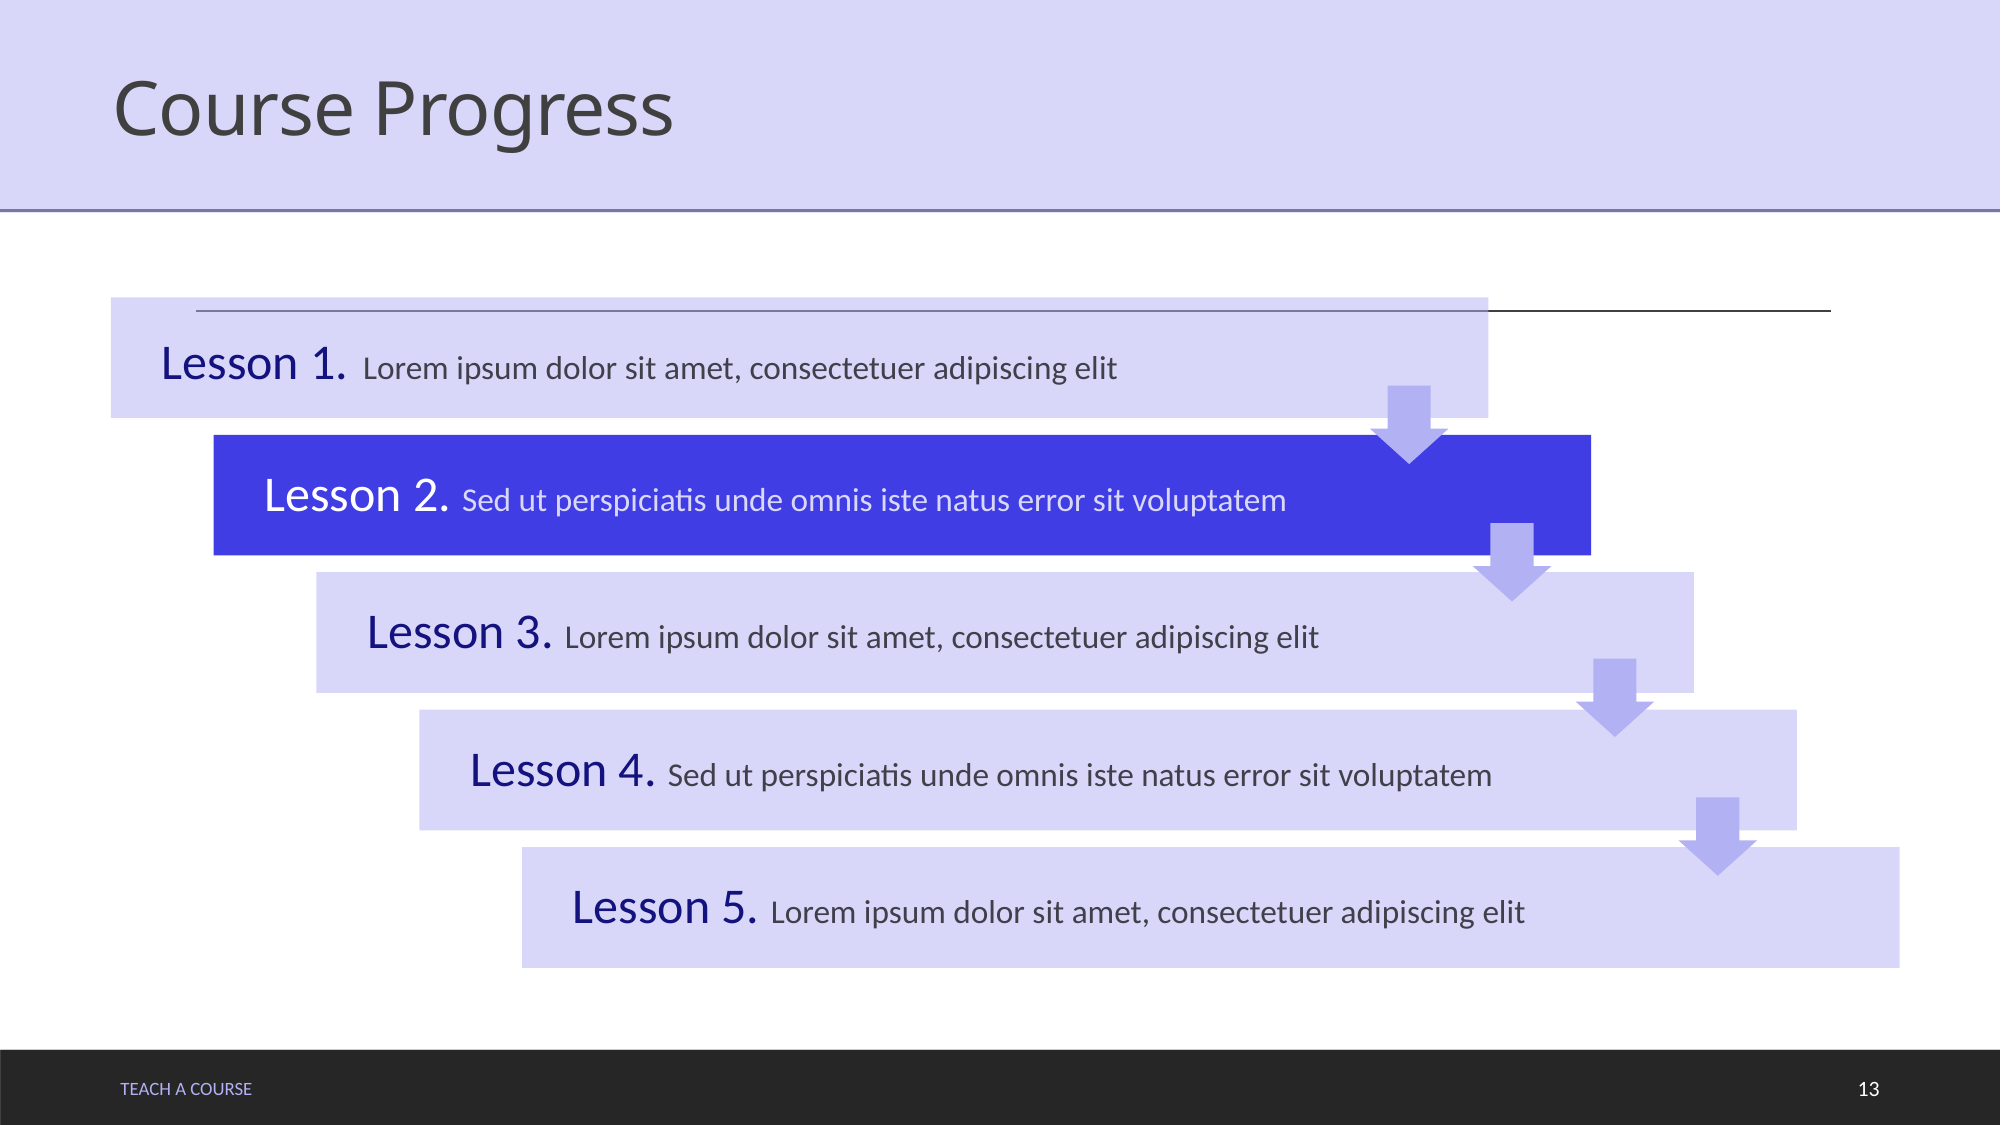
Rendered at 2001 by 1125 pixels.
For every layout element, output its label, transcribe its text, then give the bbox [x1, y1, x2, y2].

title Course Progress [0, 0, 2000, 213]
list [110, 296, 1901, 969]
footer TEACH A COURSE [105, 1057, 1224, 1118]
slide_number 13 [1793, 1057, 1895, 1118]
